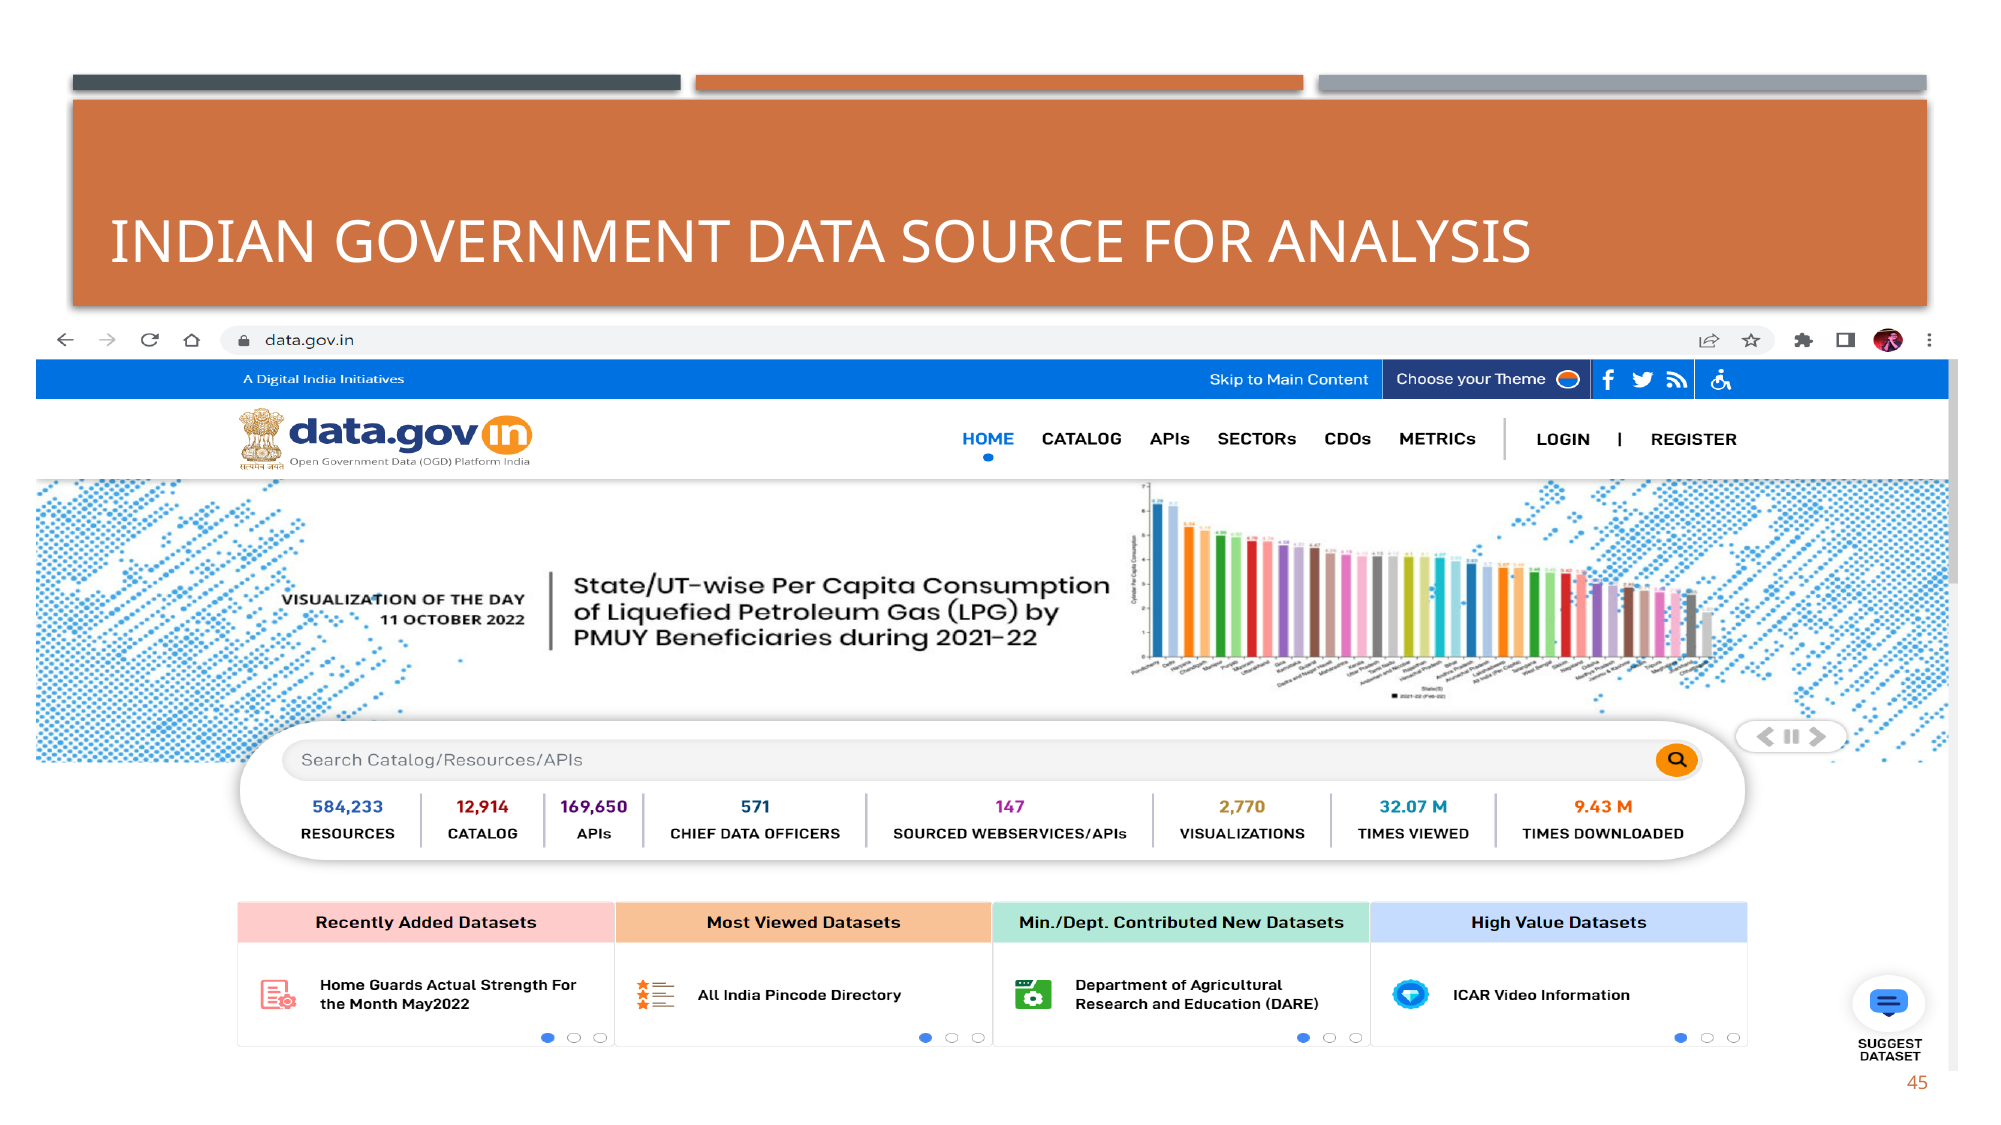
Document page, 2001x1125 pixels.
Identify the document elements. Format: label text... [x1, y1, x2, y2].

slide_number 45 [1770, 1082, 1944, 1114]
title Indian Government Data Source for analysis [95, 119, 1905, 282]
picture [35, 322, 1959, 1071]
